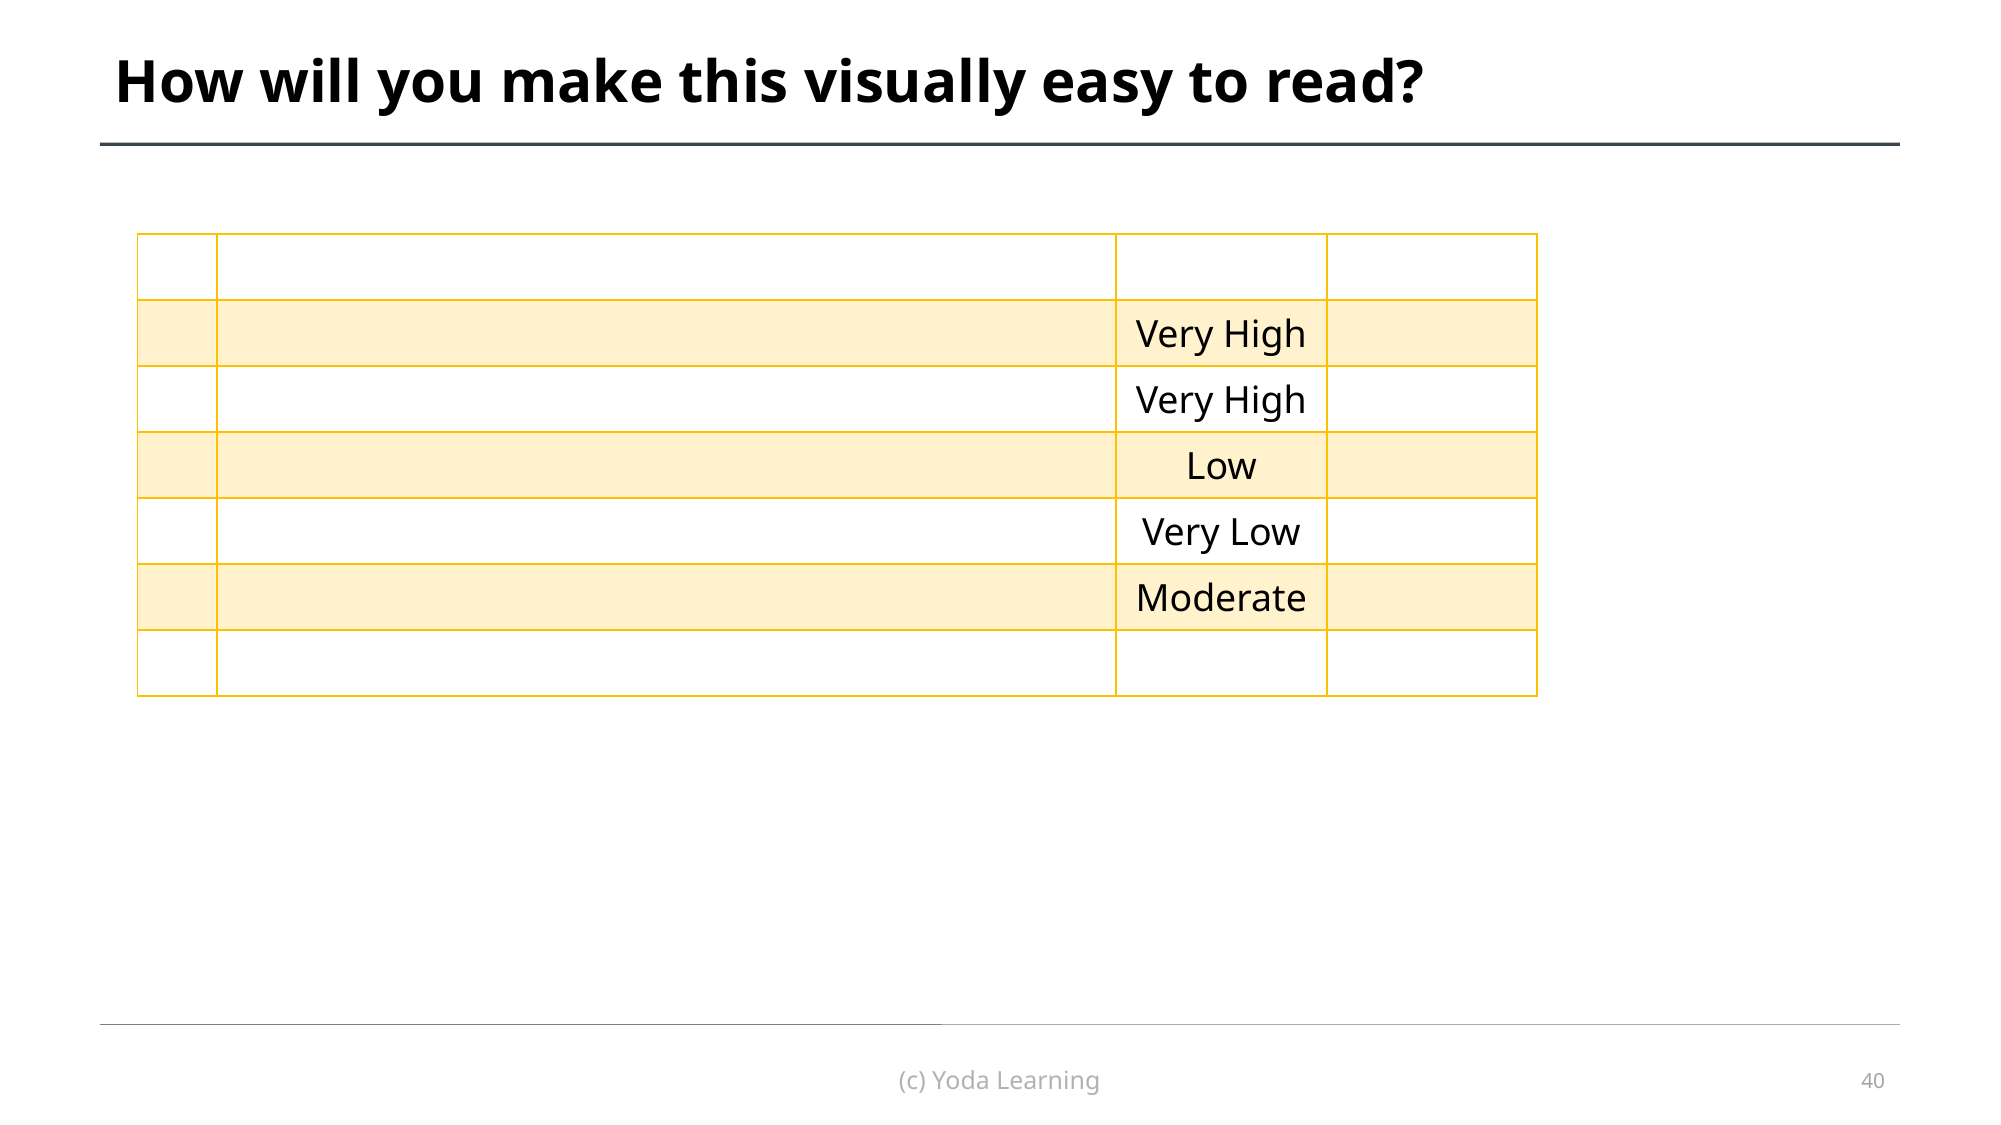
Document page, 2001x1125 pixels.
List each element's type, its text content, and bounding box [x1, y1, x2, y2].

table_cell [218, 301, 1115, 365]
table_cell [138, 499, 216, 563]
table_cell [1328, 499, 1536, 563]
table_cell Very Low [1117, 499, 1326, 563]
table_cell [138, 301, 216, 365]
table_cell [138, 367, 216, 431]
table_cell [1328, 565, 1536, 629]
table_cell [218, 565, 1115, 629]
table_cell [1117, 631, 1326, 695]
table_cell Low [1117, 433, 1326, 497]
table_header [218, 235, 1115, 299]
footer (c) Yoda Learning [662, 1061, 1338, 1103]
table_cell [138, 631, 216, 695]
table_cell Moderate [1117, 565, 1326, 629]
table_cell [218, 433, 1115, 497]
table_cell [218, 631, 1115, 695]
table_cell [218, 367, 1115, 431]
table_cell [138, 565, 216, 629]
table_cell Very High [1117, 367, 1326, 431]
table_cell [1328, 301, 1536, 365]
slide_number 40 [1450, 1061, 1900, 1103]
table_header [138, 235, 216, 299]
table_cell [1328, 433, 1536, 497]
table_header [1328, 235, 1536, 299]
table_header [1117, 235, 1326, 299]
title How will you make this visually easy to read? [99, 33, 1900, 135]
table_cell [138, 433, 216, 497]
table_cell [1328, 367, 1536, 431]
table_cell [1328, 631, 1536, 695]
table_cell Very High [1117, 301, 1326, 365]
table_cell [218, 499, 1115, 563]
